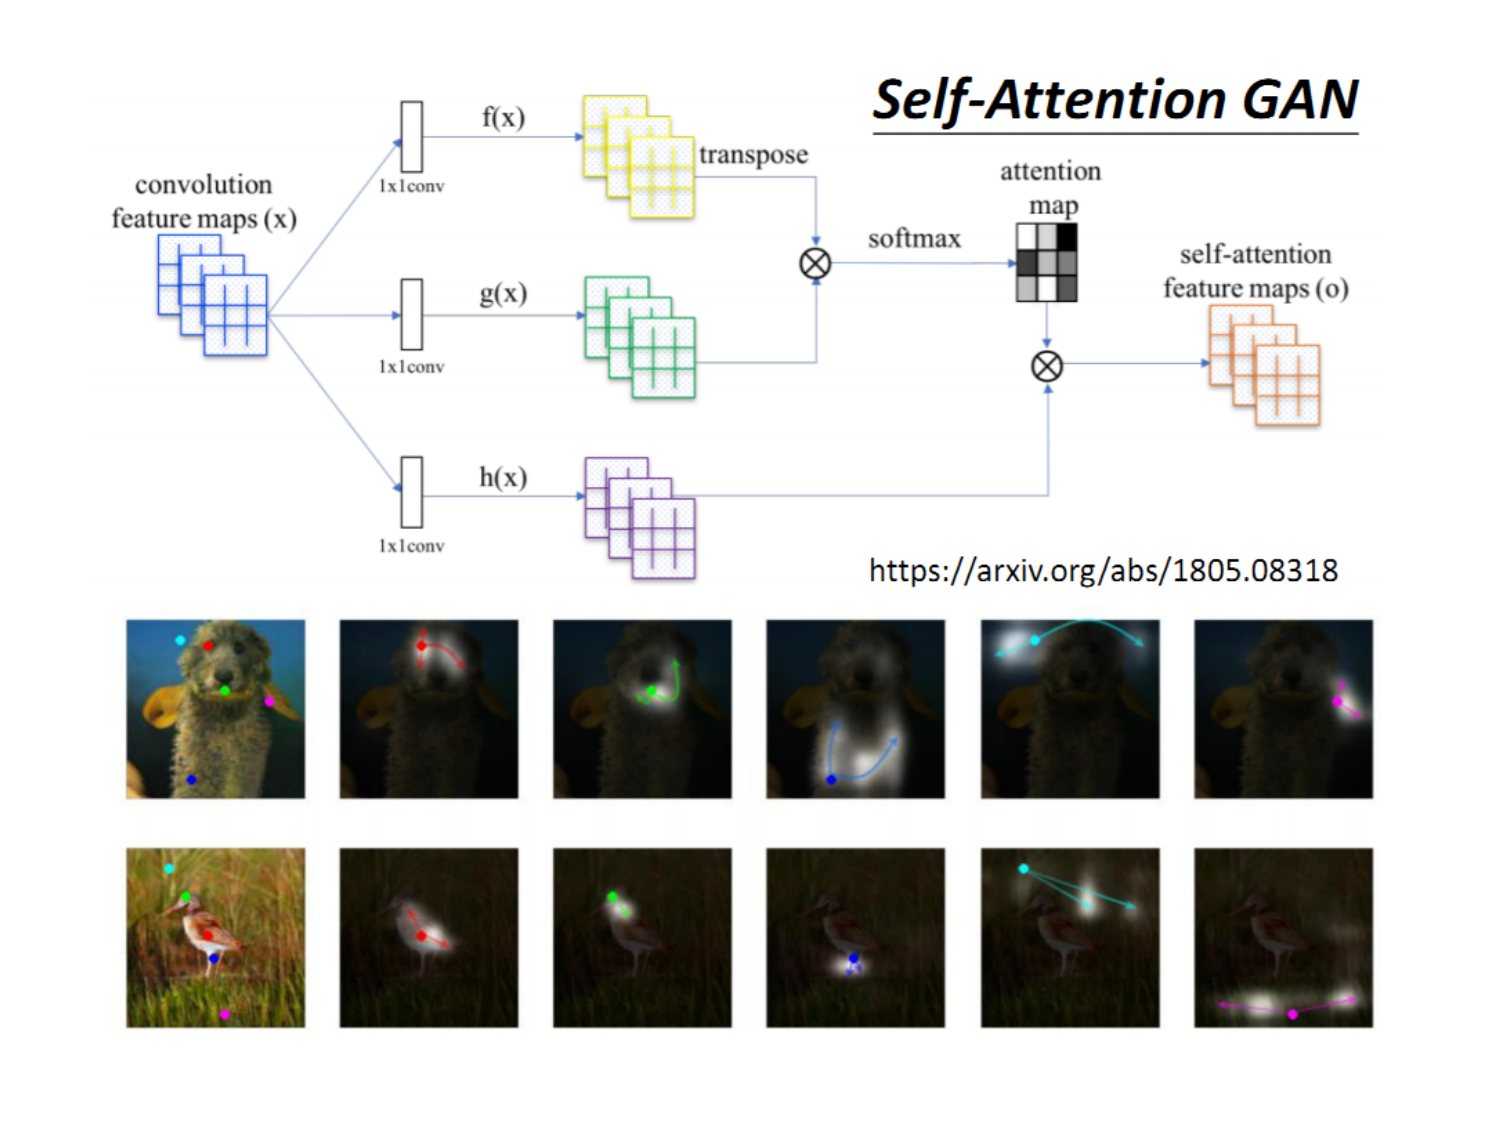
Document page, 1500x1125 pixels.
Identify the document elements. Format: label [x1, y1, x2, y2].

picture [64, 66, 1387, 1047]
